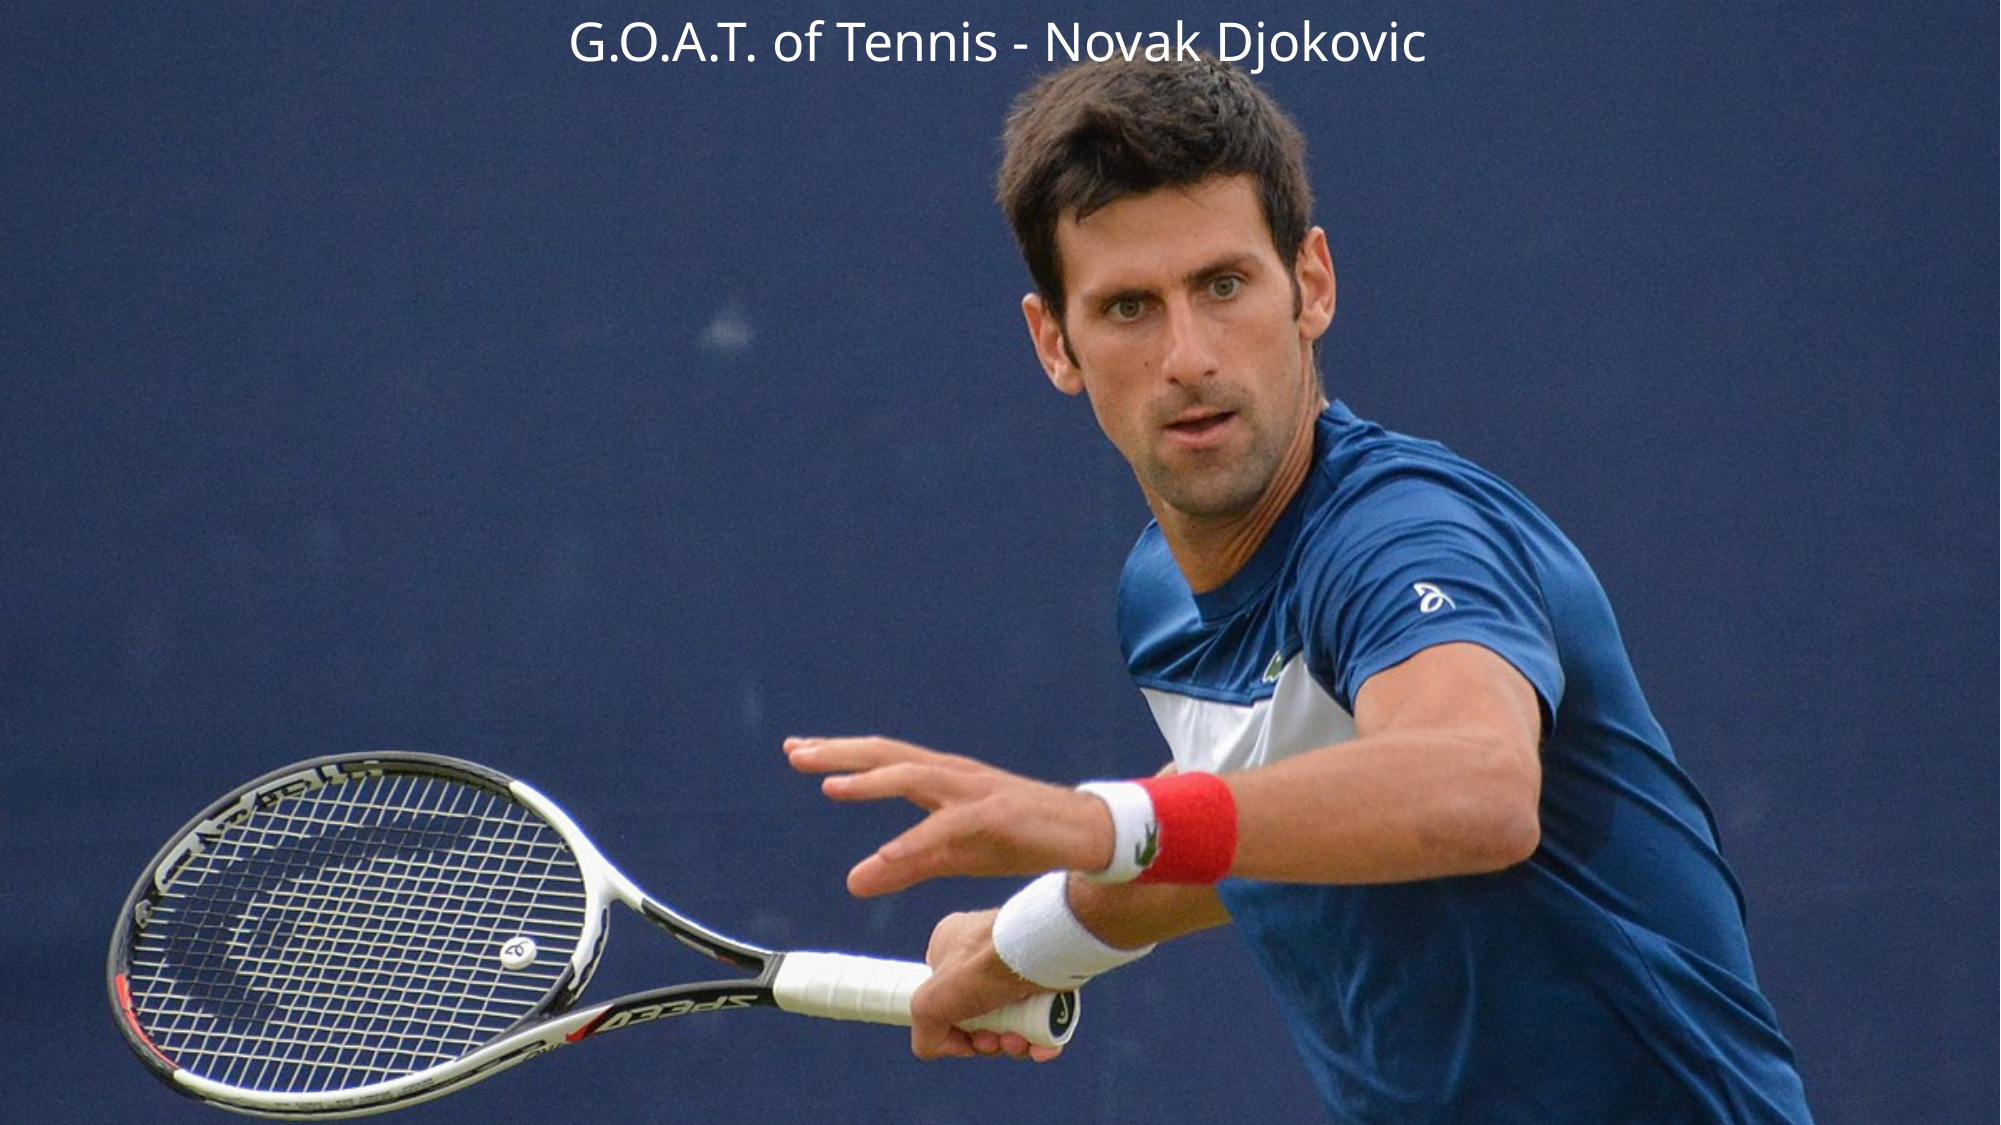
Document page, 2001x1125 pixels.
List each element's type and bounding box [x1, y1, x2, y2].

list [0, 0, 2000, 1125]
